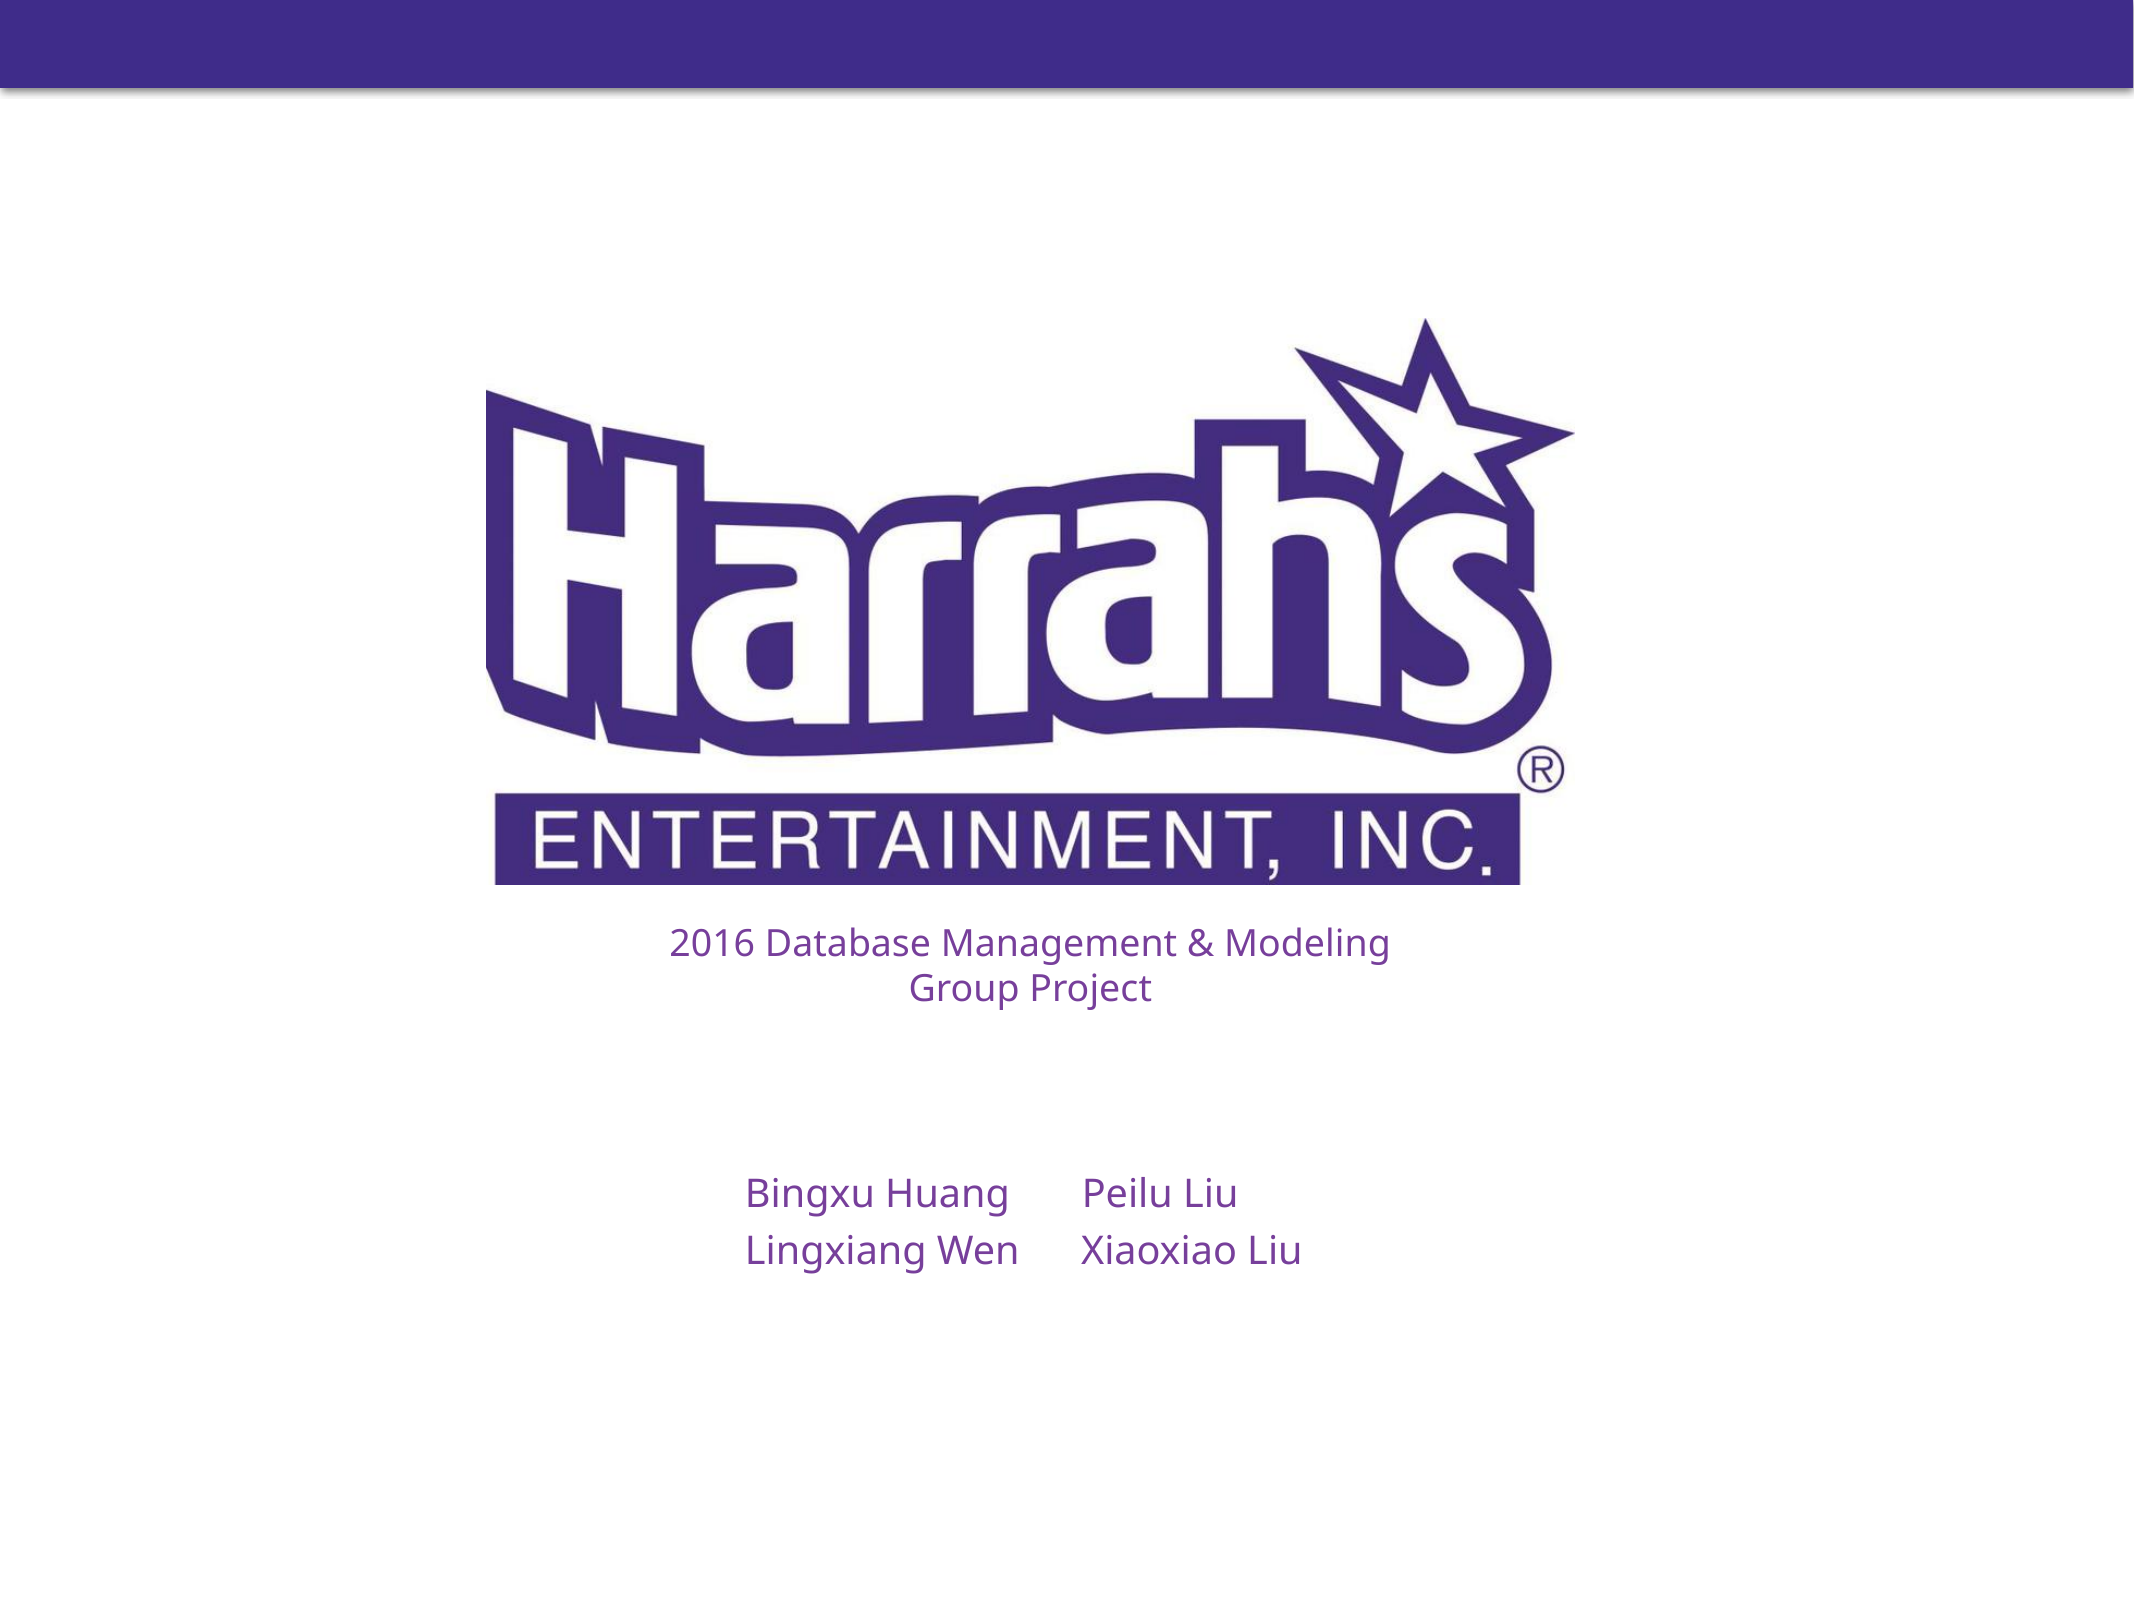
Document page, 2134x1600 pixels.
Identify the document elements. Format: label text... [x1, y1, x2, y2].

picture [486, 318, 1575, 885]
text_box [0, 0, 2134, 88]
text_box Bingxu Huang Peilu Liu Lingxiang Wen Xiaoxiao Liu [699, 1150, 1362, 1281]
text_box 2016 Database Management & Modeling Group Project [647, 910, 1414, 1017]
